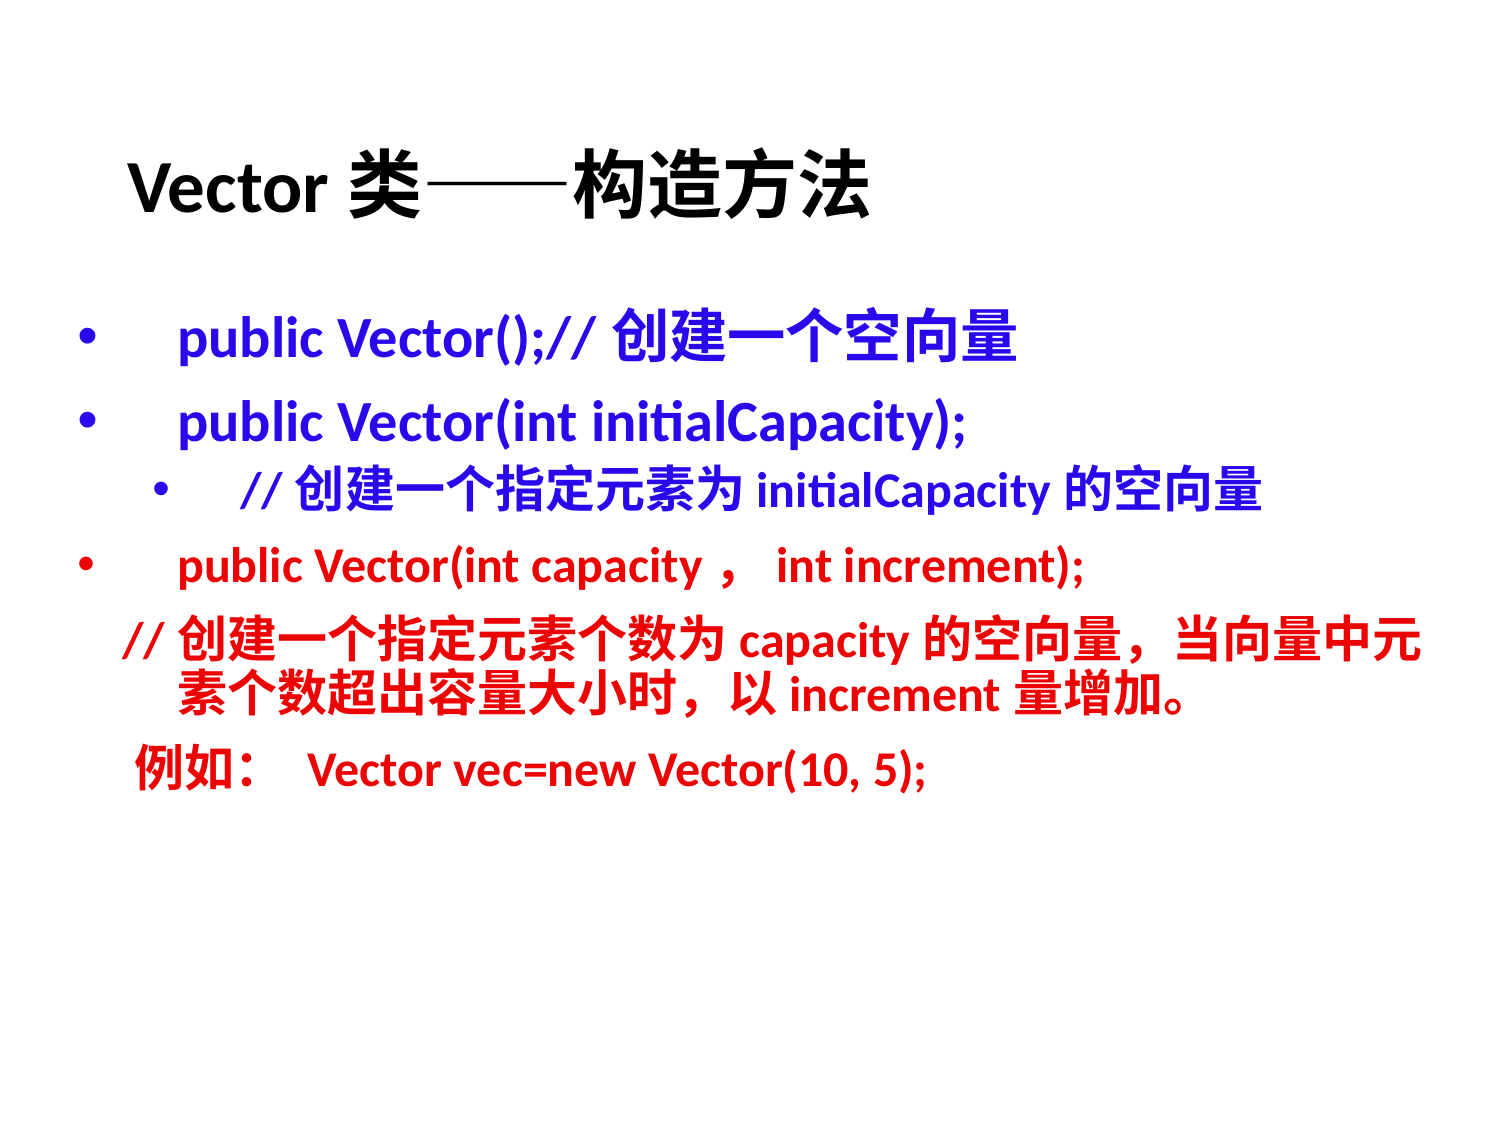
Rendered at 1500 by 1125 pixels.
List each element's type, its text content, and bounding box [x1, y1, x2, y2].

list public Vector();//创建一个空向量 public Vector(int initialCapacity); //创建一个指定元素为initialCapacity的空向量 public Vector(int capacity，int increment); //创建一个指定元素个数为capacity的空向量，当向量中元素个数超出容量大小时，以increment量增加。 例如： Vector vec=new Vector(10, 5); [62, 299, 1450, 975]
title Vector类——构造方法 [112, 126, 1388, 250]
